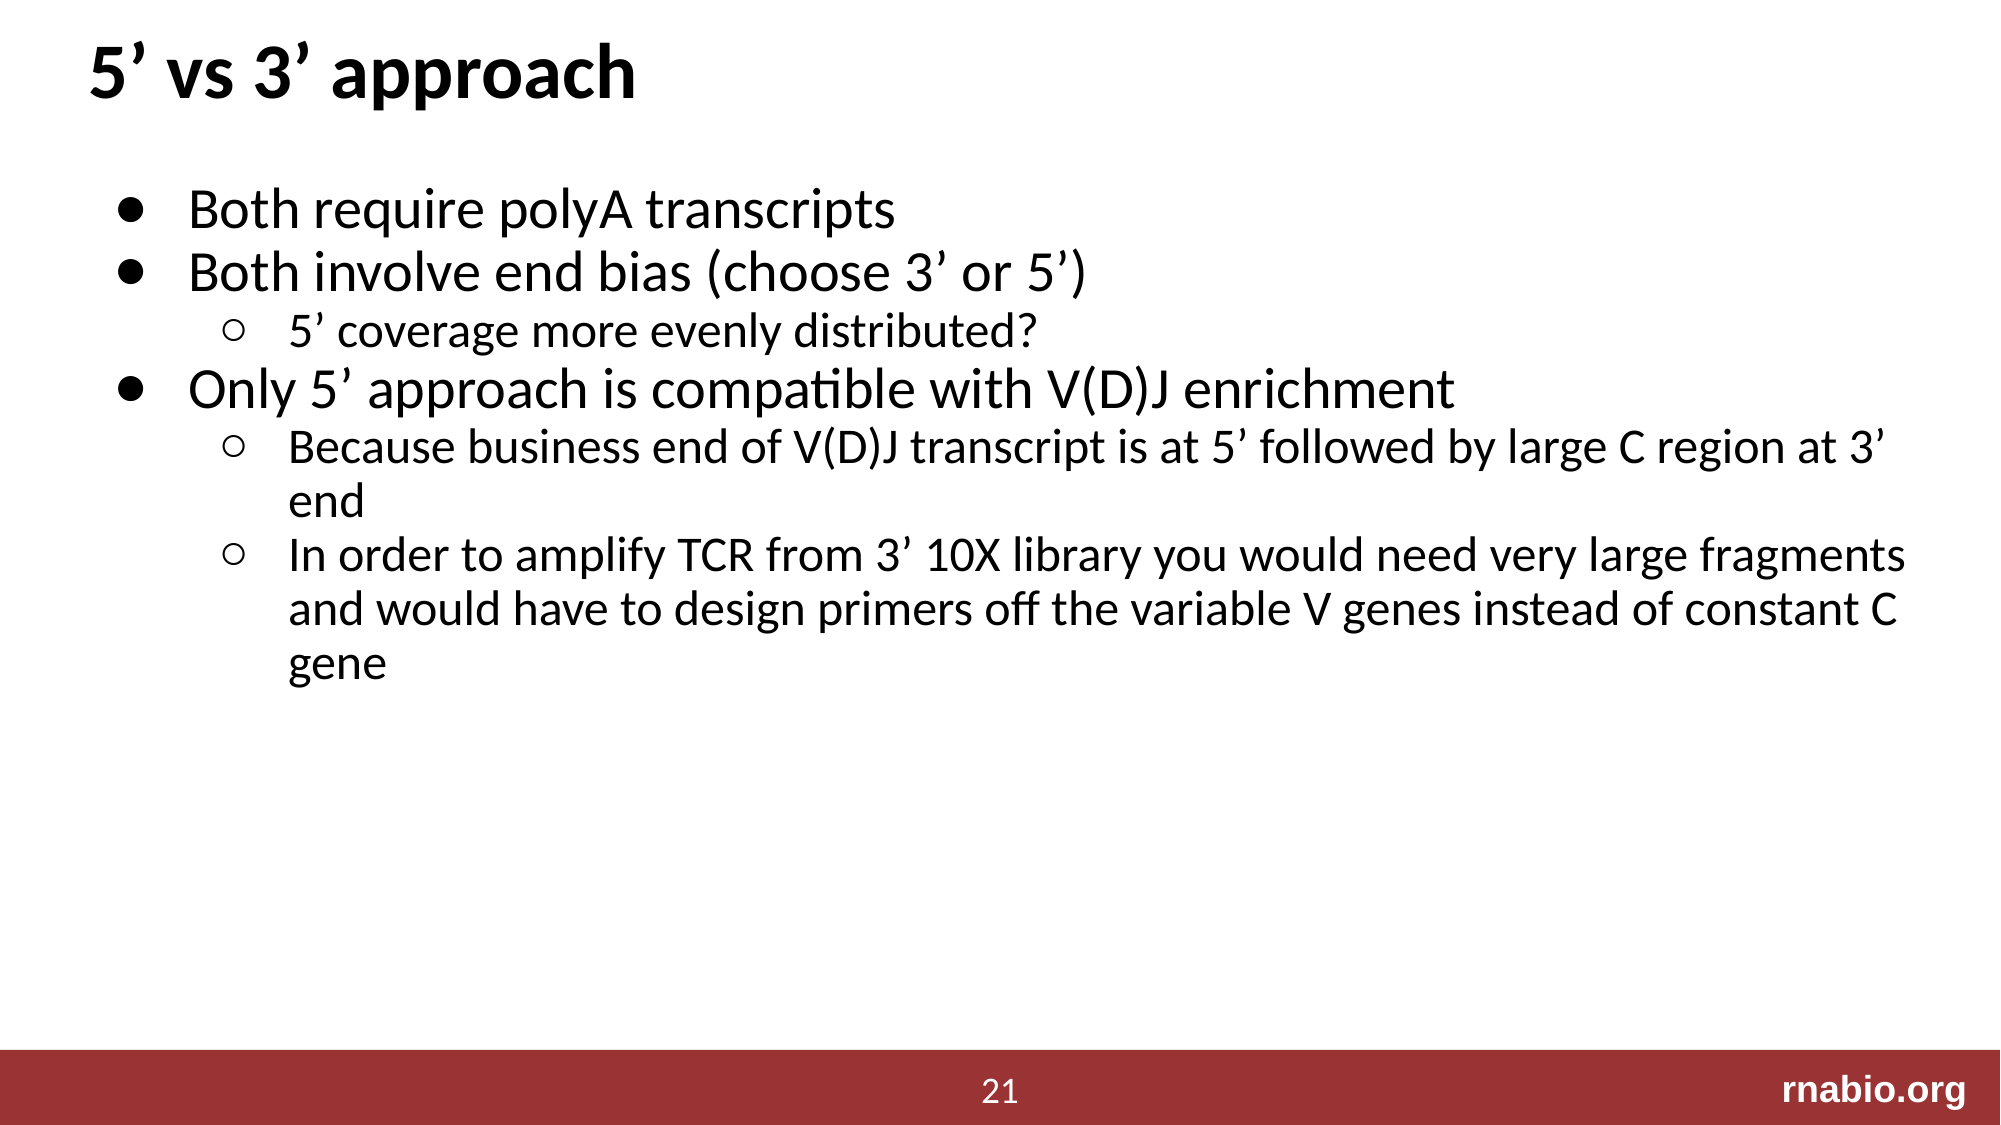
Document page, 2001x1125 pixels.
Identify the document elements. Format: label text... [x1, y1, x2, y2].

list Both require polyA transcripts Both involve end bias (choose 3’ or 5’) 5’ coverage more evenly distributed? Only 5’ approach is compatible with V(D)J enrichment Because business end of V(D)J transcript is at 5’ followed by large C region at 3’ end In order to amplify TCR from 3’ 10X library you would need very large fragments and would have to design primers off the variable V genes instead of constant C gene [68, 158, 1932, 1000]
title 5’ vs 3’ approach [68, 10, 1932, 136]
